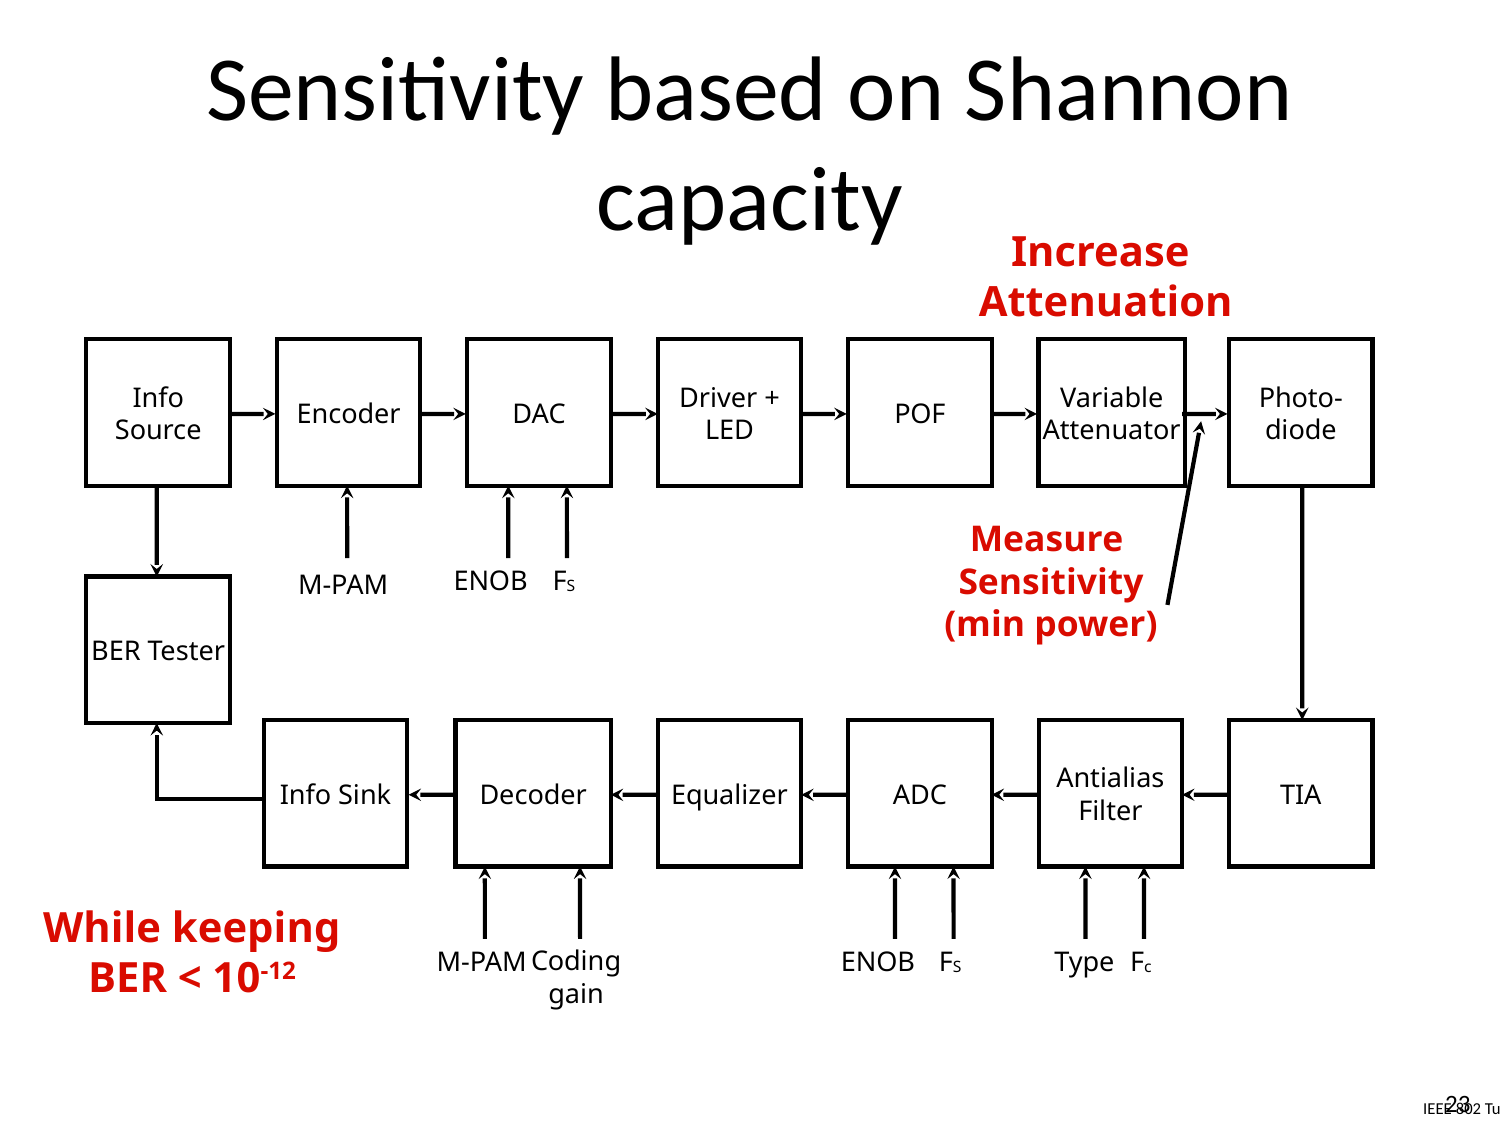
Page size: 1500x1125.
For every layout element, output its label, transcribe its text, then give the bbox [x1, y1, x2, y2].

text_box DAC [467, 339, 611, 486]
text_box BER Tester [86, 576, 230, 723]
text_box [888, 866, 902, 879]
text_box Fc [1129, 943, 1152, 977]
text_box M-PAM [298, 567, 389, 600]
text_box [1192, 421, 1205, 435]
text_box [1215, 407, 1228, 421]
text_box [478, 866, 492, 879]
text_box Measure Sensitivity (min power) [944, 516, 1158, 644]
text_box M-PAM [436, 943, 527, 977]
text_box [262, 407, 276, 421]
text_box [502, 485, 515, 499]
text_box Type [1054, 943, 1115, 977]
text_box [408, 788, 422, 801]
text_box [573, 866, 587, 879]
text_box [801, 788, 814, 801]
text_box FS [552, 562, 576, 596]
text_box [991, 788, 1005, 801]
text_box [150, 564, 163, 577]
text_box TIA [1228, 720, 1373, 867]
text_box Decoder [455, 720, 611, 867]
text_box ENOB [840, 943, 915, 977]
text_box ADC [848, 720, 992, 867]
text_box [1079, 866, 1092, 879]
text_box Coding gain [531, 943, 621, 1009]
text_box [834, 407, 847, 421]
text_box Driver + LED [657, 339, 802, 486]
text_box [947, 866, 960, 879]
text_box Increase Attenuation [978, 224, 1233, 325]
text_box Photo-diode [1228, 339, 1373, 486]
text_box POF [848, 339, 992, 486]
text_box [610, 788, 624, 801]
text_box [340, 485, 354, 499]
text_box [453, 407, 466, 421]
text_box Equalizer [657, 720, 802, 867]
text_box Antialias Filter [1038, 720, 1183, 867]
text_box [645, 407, 658, 421]
slide_number 23 [1327, 1079, 1482, 1125]
text_box Variable Attenuator [1038, 339, 1185, 486]
text_box [1182, 788, 1195, 801]
text_box [560, 485, 574, 499]
text_box Info Sink [263, 720, 408, 867]
text_box While keeping BER < 10-12 [30, 891, 353, 1002]
text_box Info Source [86, 339, 230, 486]
text_box Encoder [276, 339, 421, 486]
text_box [150, 723, 264, 800]
text_box [1296, 707, 1309, 721]
text_box [1024, 407, 1038, 421]
title Sensitivity based on Shannon capacity [74, 14, 1426, 263]
text_box ENOB [453, 562, 528, 596]
text_box FS [938, 943, 962, 977]
text_box [1137, 866, 1151, 879]
